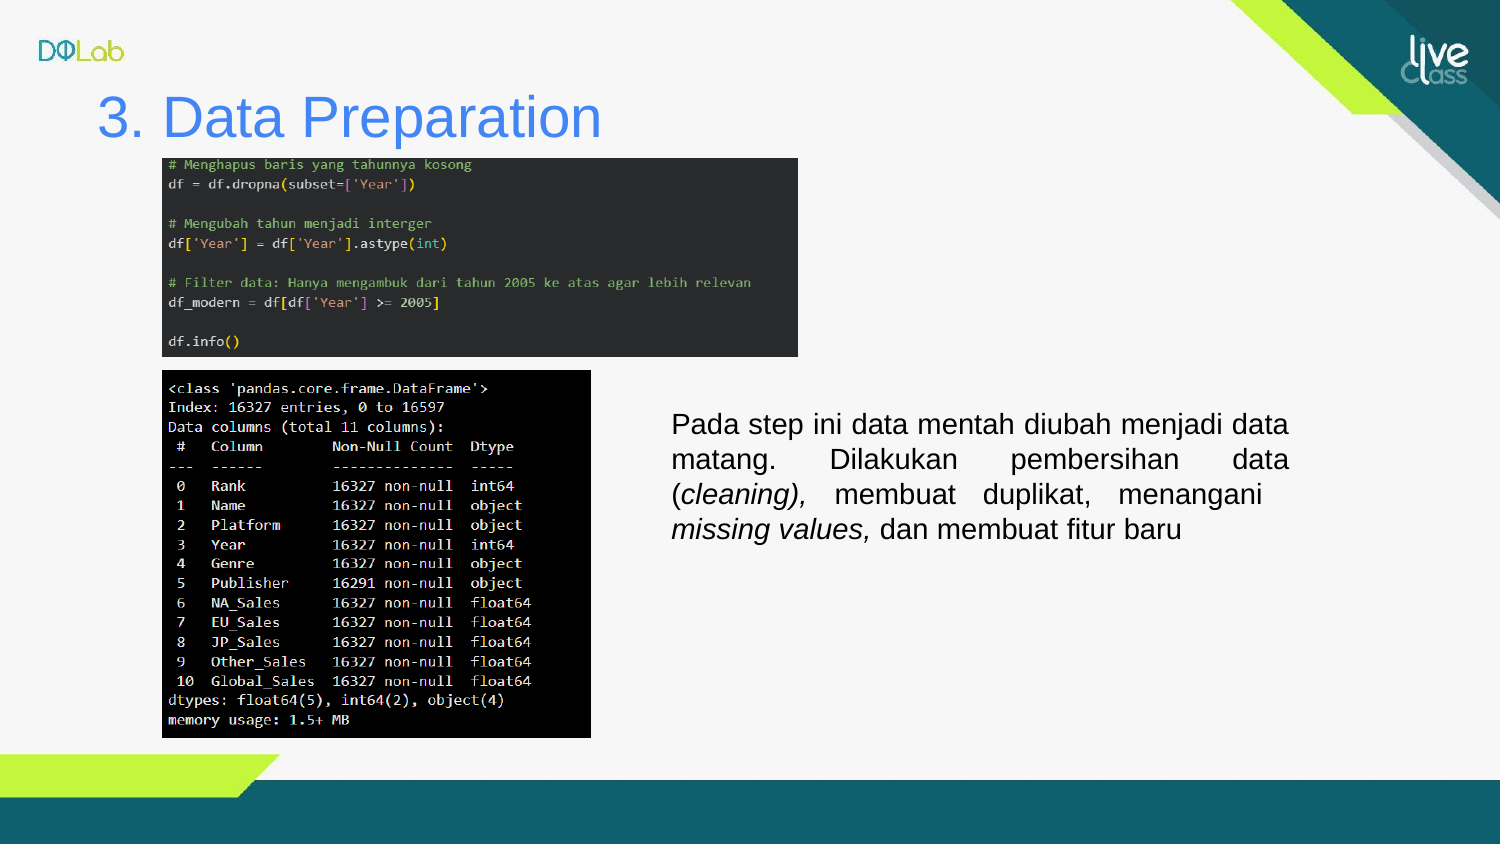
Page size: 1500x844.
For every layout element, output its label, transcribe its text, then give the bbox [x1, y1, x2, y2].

picture [0, 0, 1500, 844]
text_box Pada step ini data mentah diubah menjadi data matang. Dilakukan pembersihan data (cleaning), membuat duplikat, menangani missing values, dan membuat fitur baru [656, 397, 1305, 553]
text_box 3. Data Preparation [82, 72, 836, 157]
